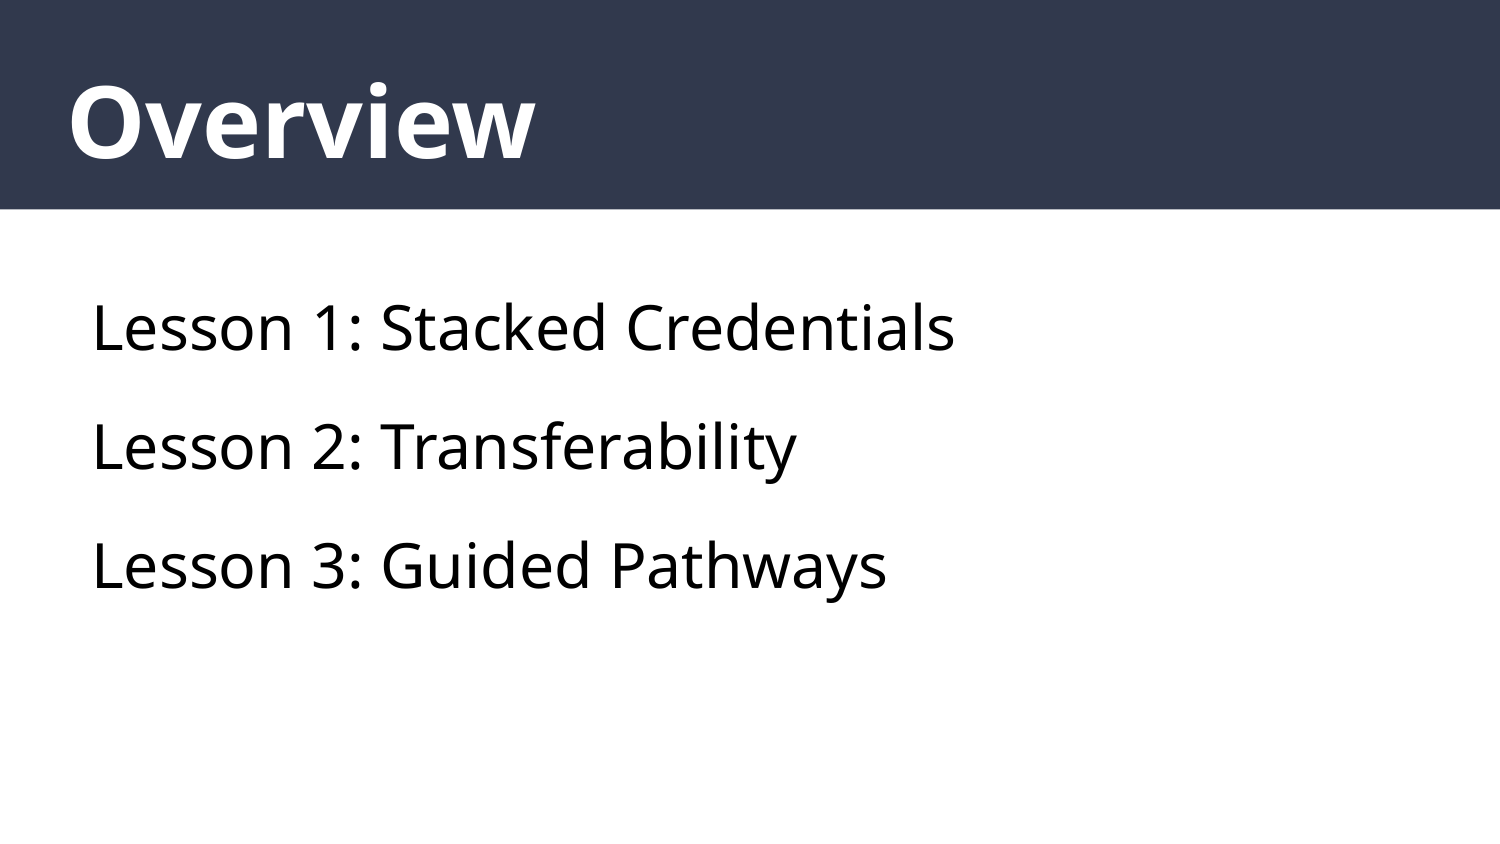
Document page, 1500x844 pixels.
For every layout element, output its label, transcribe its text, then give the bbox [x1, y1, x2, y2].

list Lesson 1: Stacked Credentials Lesson 2: Transferability Lesson 3: Guided Pathways [76, 261, 1446, 755]
title Overview [51, 43, 1449, 195]
